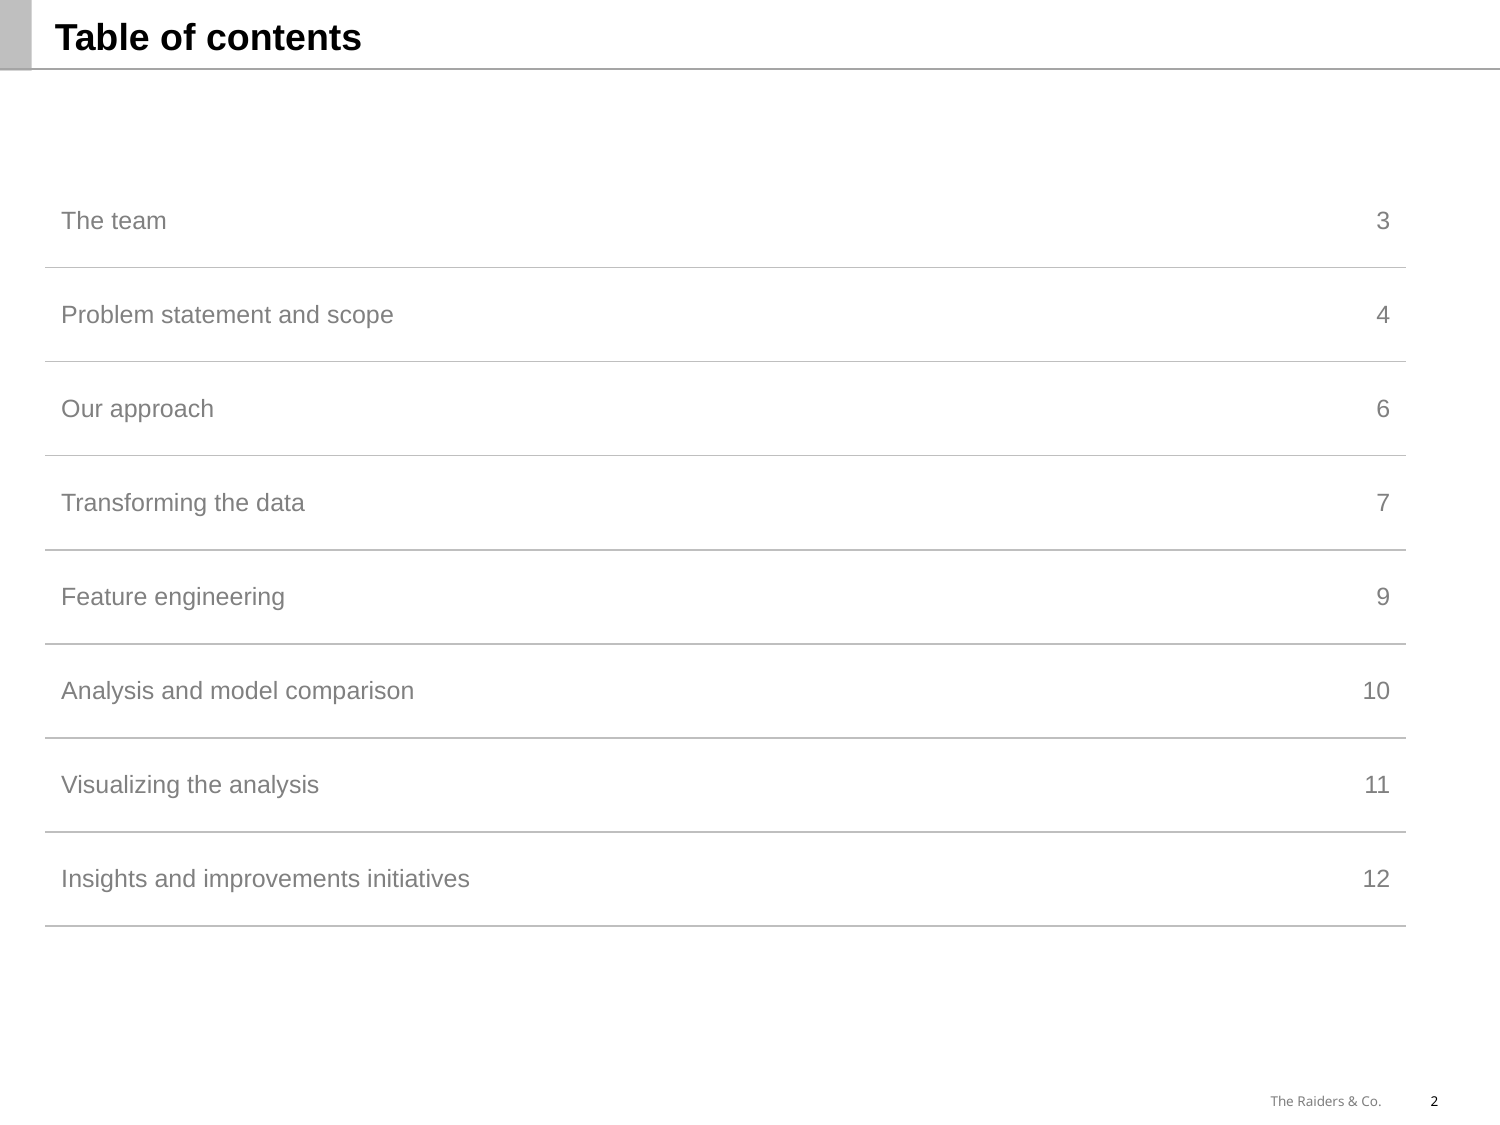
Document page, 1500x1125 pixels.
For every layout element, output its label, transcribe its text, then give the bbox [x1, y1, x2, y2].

table_cell 11 [1145, 739, 1405, 831]
table_cell 6 [1145, 362, 1405, 455]
table_header 3 [1145, 174, 1405, 267]
table_cell 12 [1145, 833, 1405, 925]
table_cell Problem statement and scope [47, 268, 1144, 361]
table_cell Feature engineering [47, 551, 1144, 643]
table_header The team [47, 174, 1144, 267]
table_cell Insights and improvements initiatives [47, 833, 1144, 925]
table_cell 10 [1145, 645, 1405, 737]
table_cell Transforming the data [47, 456, 1144, 549]
table_cell 7 [1145, 456, 1405, 549]
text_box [0, 0, 1500, 71]
table_cell Analysis and model comparison [47, 645, 1144, 737]
table_cell Our approach [47, 362, 1144, 455]
table_cell Visualizing the analysis [47, 739, 1144, 831]
table_cell 4 [1145, 268, 1405, 361]
table_cell 9 [1145, 551, 1405, 643]
